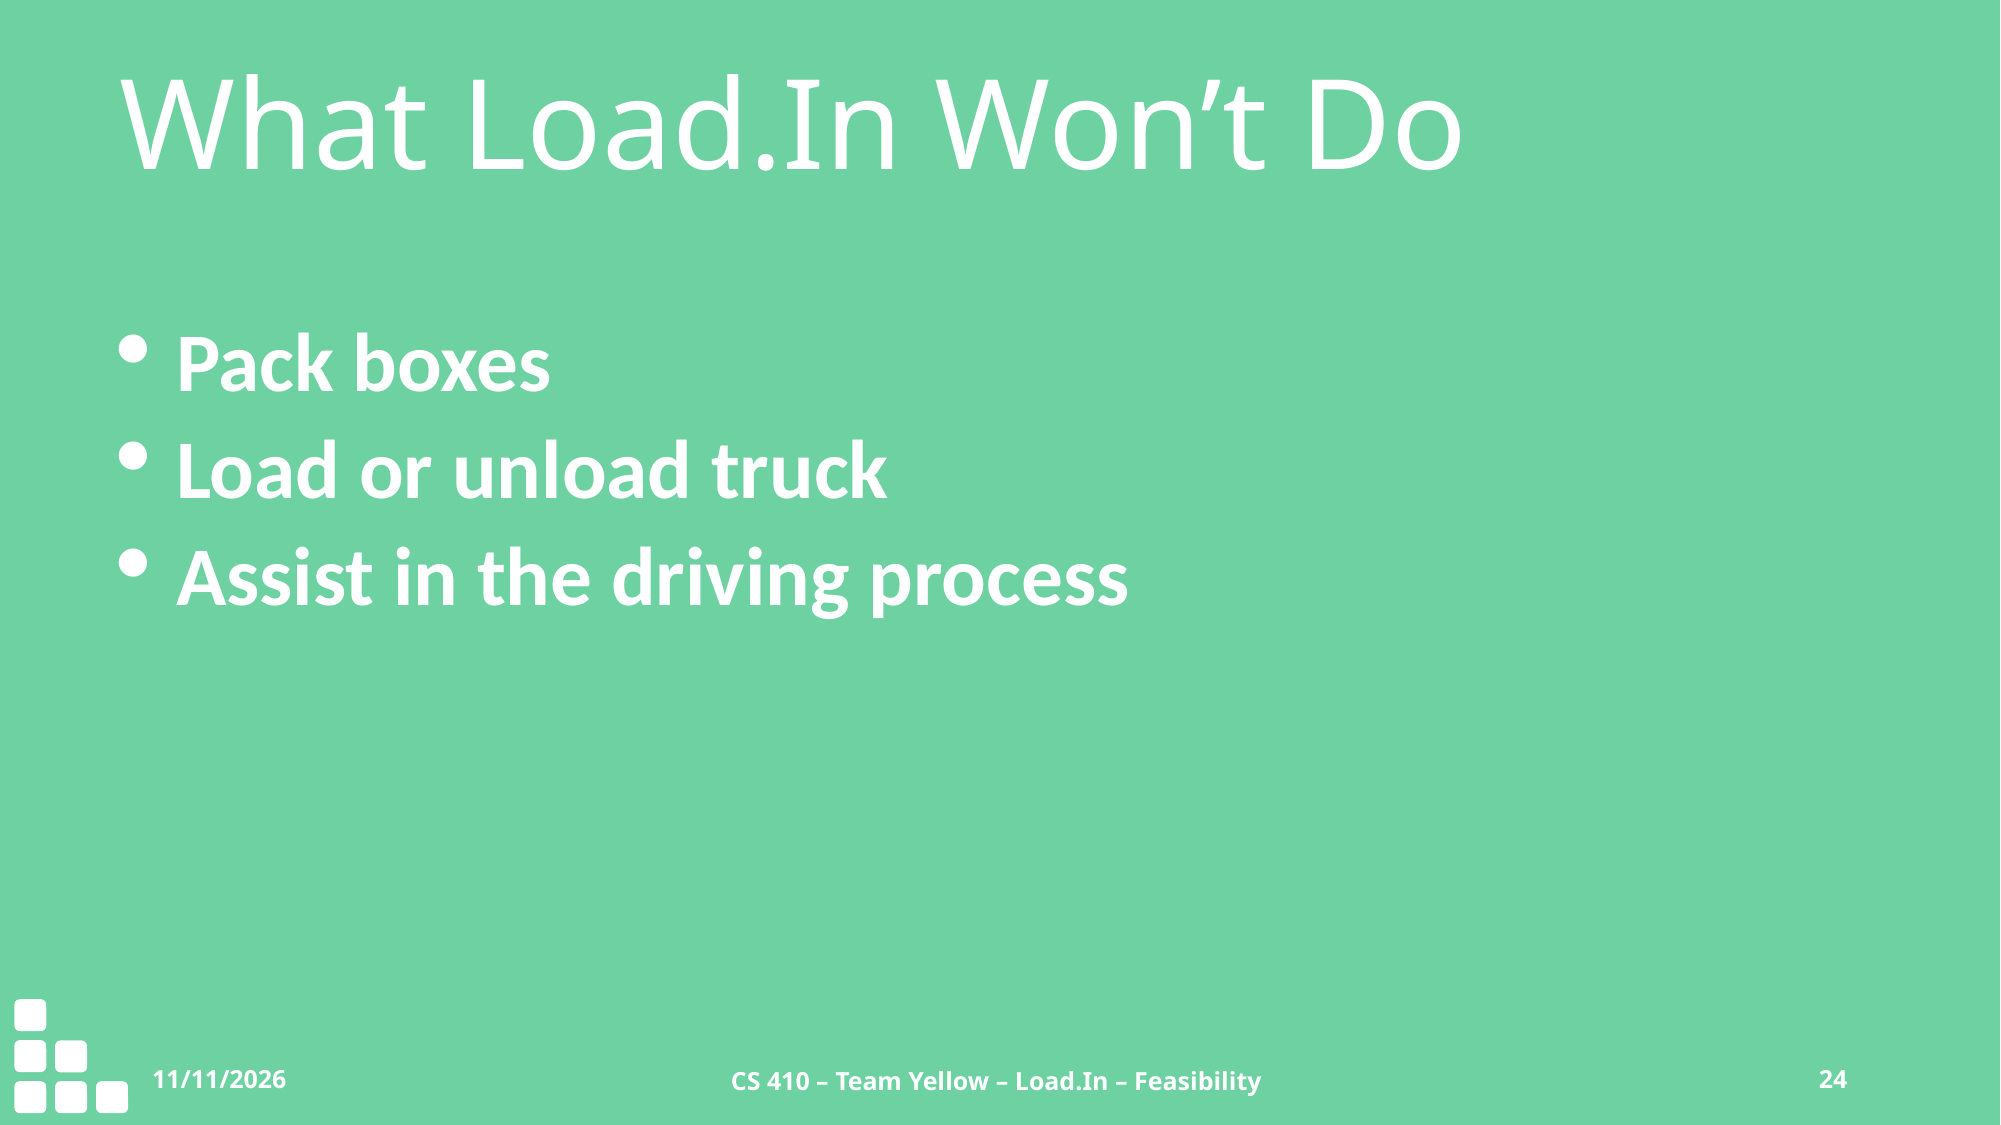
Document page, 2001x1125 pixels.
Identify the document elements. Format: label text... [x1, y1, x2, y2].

text_box 24 [1412, 1035, 1863, 1125]
text_box What Load.In Won’t Do [104, 40, 1830, 204]
text_box CS 410 – Team Yellow – Load.In – Feasibility [662, 1035, 1338, 1125]
text_box 11/11/2020 [137, 1035, 588, 1125]
text_box Pack boxes Load or unload truck Assist in the driving process [105, 294, 1619, 630]
